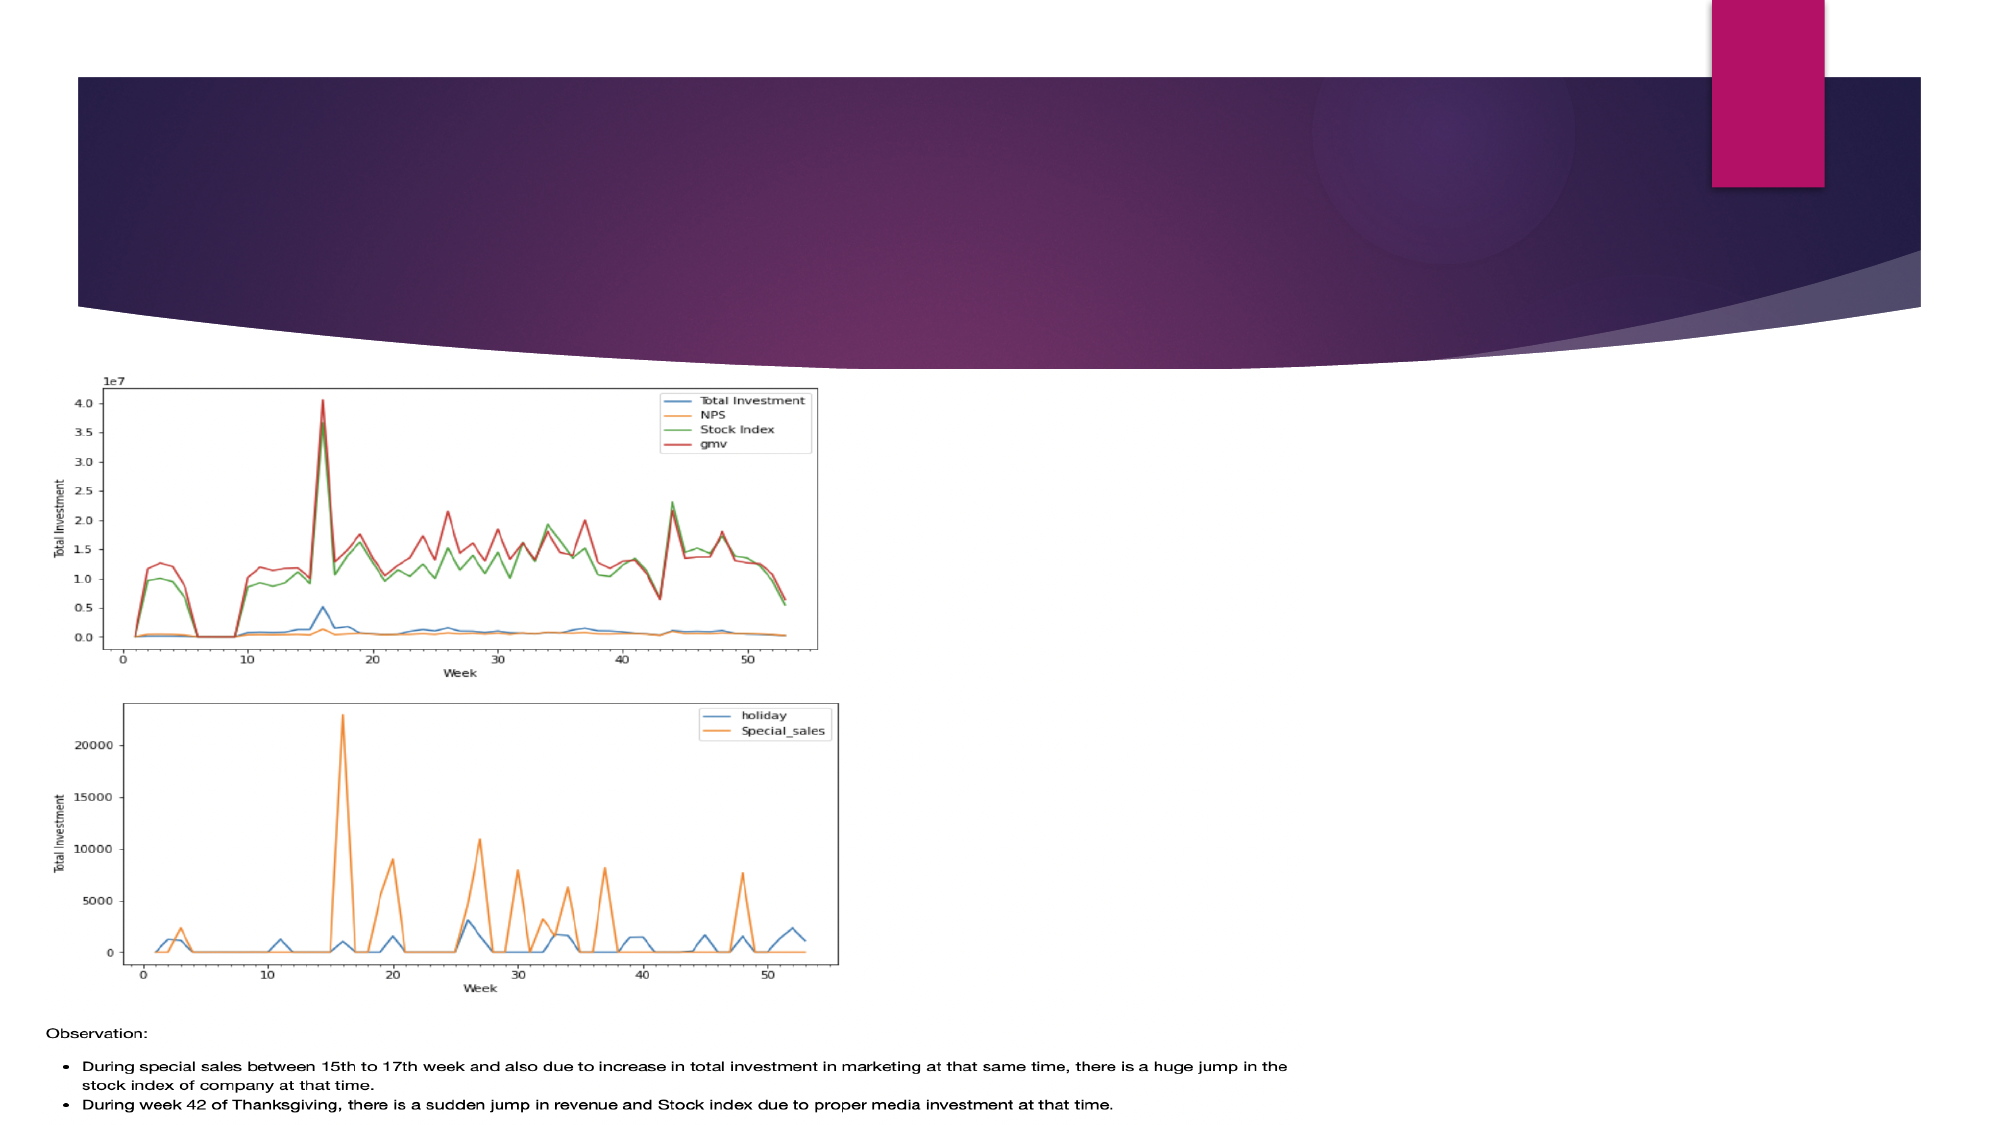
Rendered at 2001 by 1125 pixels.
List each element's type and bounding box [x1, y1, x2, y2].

list [38, 369, 1305, 1125]
